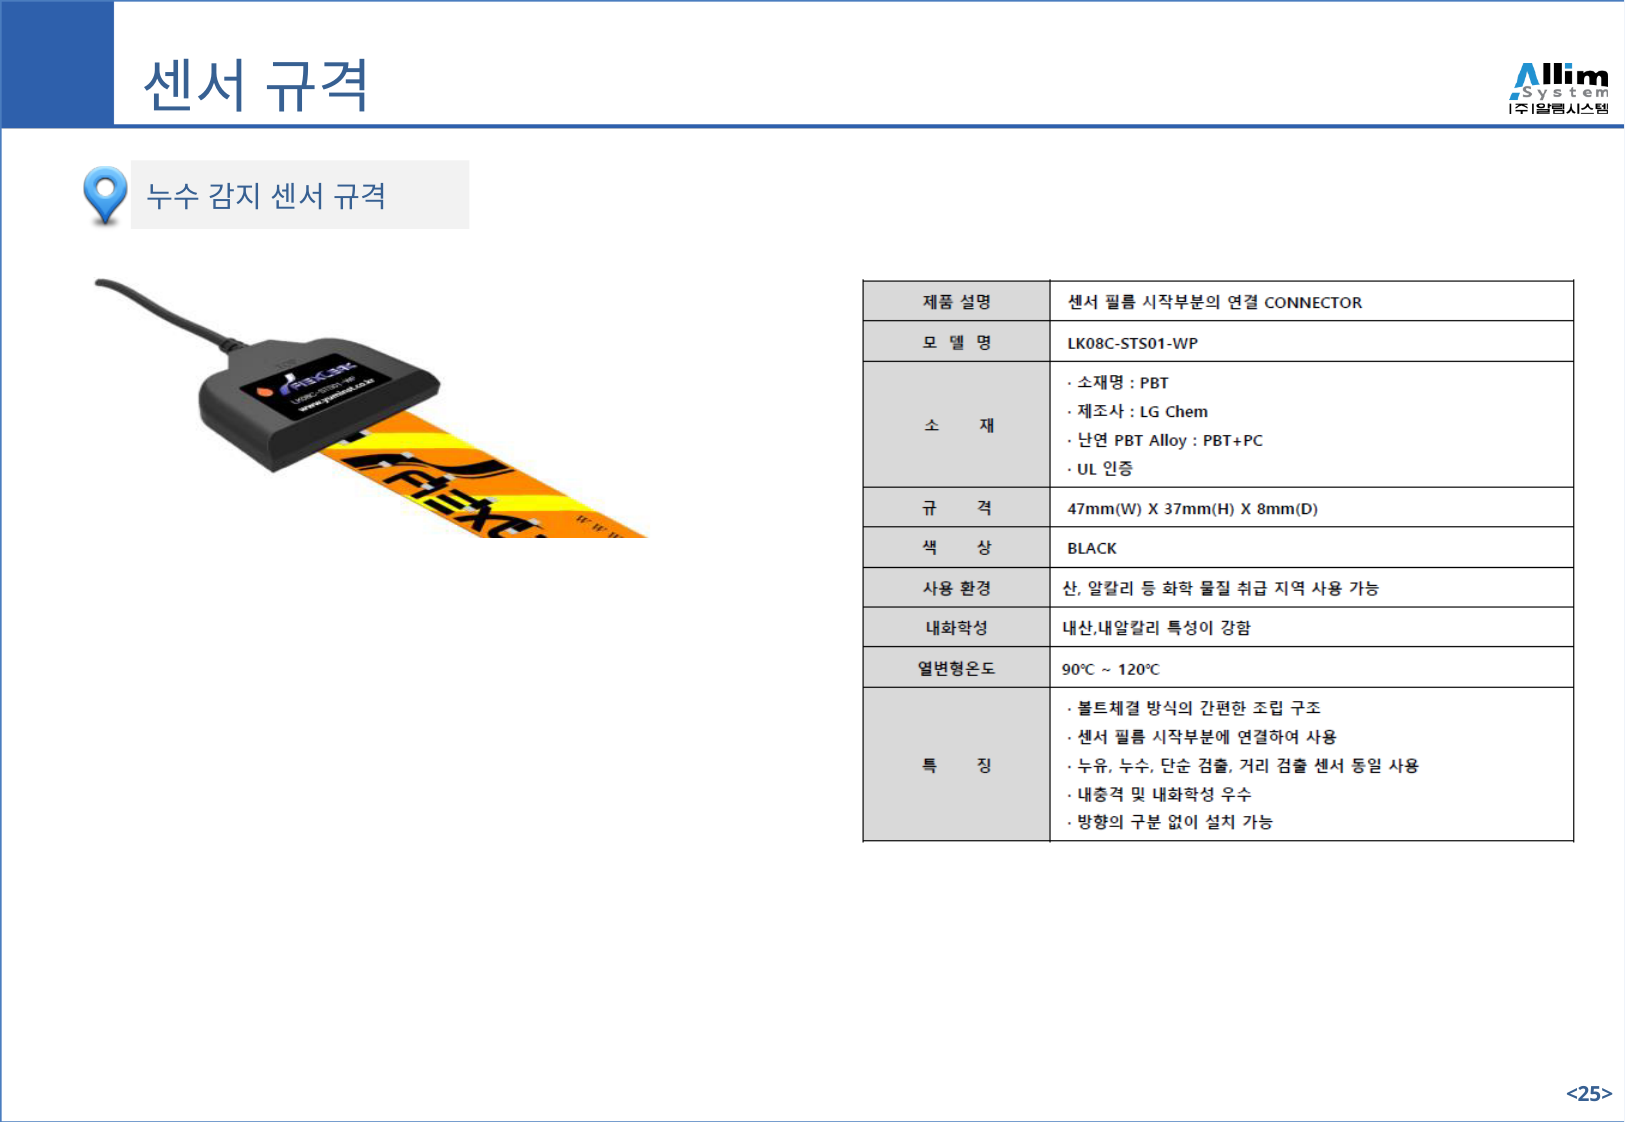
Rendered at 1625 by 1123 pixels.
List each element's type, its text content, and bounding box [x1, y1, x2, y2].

text_box [129, 158, 472, 231]
text_box 누수 감지 센서 규격 [132, 171, 470, 221]
picture [0, 0, 1625, 1122]
text_box 센서 규격 [126, 41, 635, 127]
